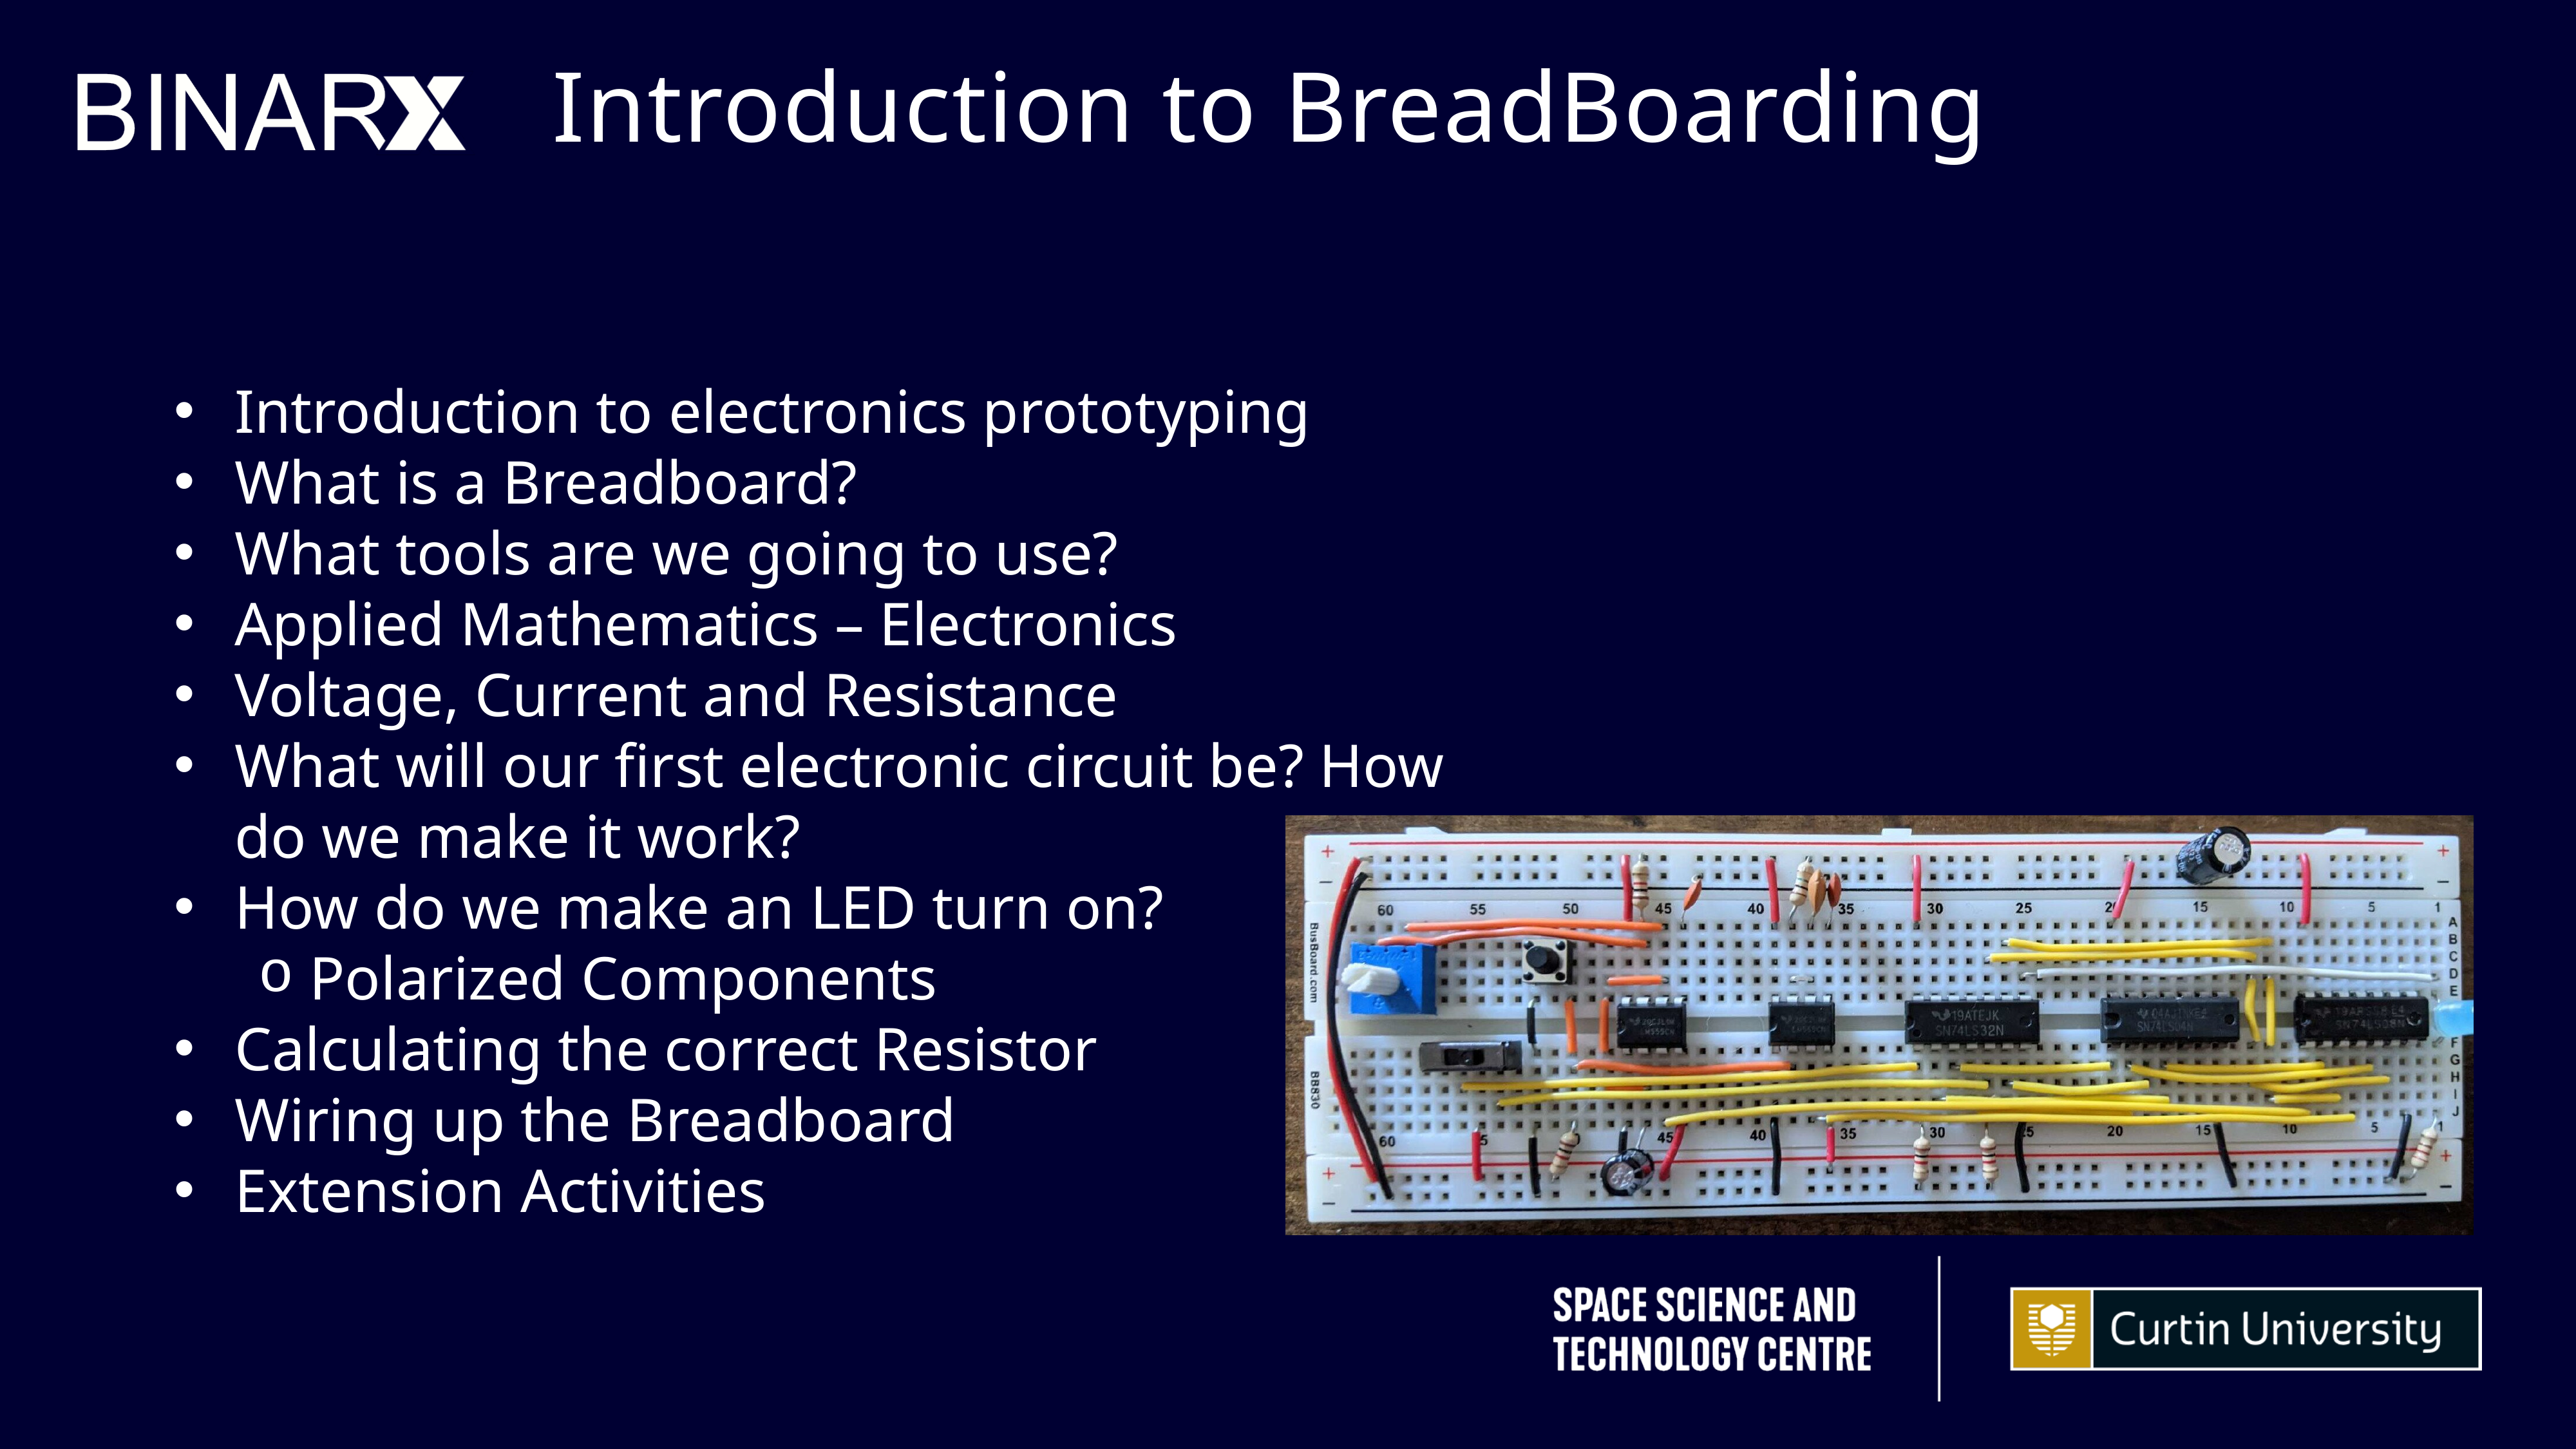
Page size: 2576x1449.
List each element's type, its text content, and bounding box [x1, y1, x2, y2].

text_box Introduction to electronics prototyping What is a Breadboard? What tools are we going to use? Applied Mathematics – Electronics Voltage, Current and Resistance What will our first electronic circuit be? How do we make it work? How do we make an LED turn on? Polarized Components Calculating the correct Resistor Wiring up the Breadboard Extension Activities [166, 366, 1486, 1232]
picture [1553, 1255, 2482, 1403]
text_box Introduction to BreadBoarding [545, 37, 2375, 227]
picture [69, 60, 476, 164]
picture [1285, 815, 2474, 1235]
